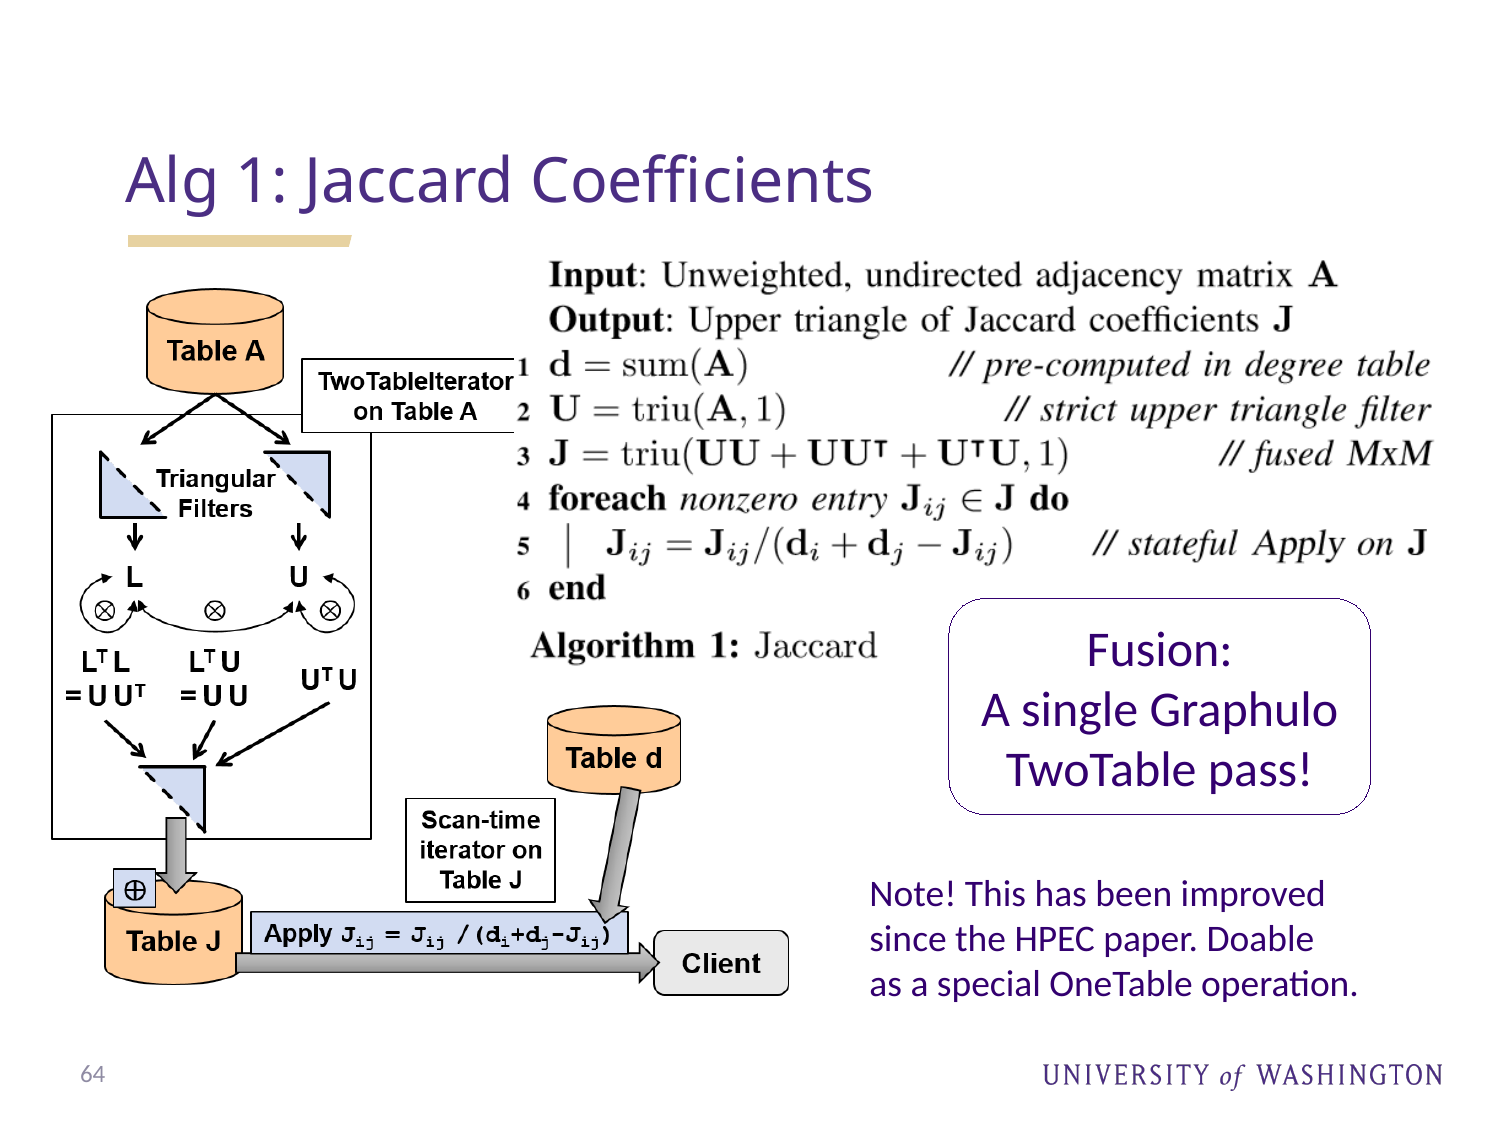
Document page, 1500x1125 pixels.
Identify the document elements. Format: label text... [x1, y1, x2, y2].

picture [128, 235, 352, 247]
text_box Note! This has been improved since the HPEC paper. Doable as a special OneTable operation. [854, 861, 1375, 1011]
text_box Fusion: A single Graphulo TwoTable pass! [948, 680, 1371, 815]
list Alg 1: Jaccard Coefficients [110, 60, 1453, 224]
picture [1043, 1064, 1442, 1091]
slide_number 64 [64, 1042, 403, 1103]
picture [47, 287, 789, 997]
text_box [514, 258, 1438, 673]
